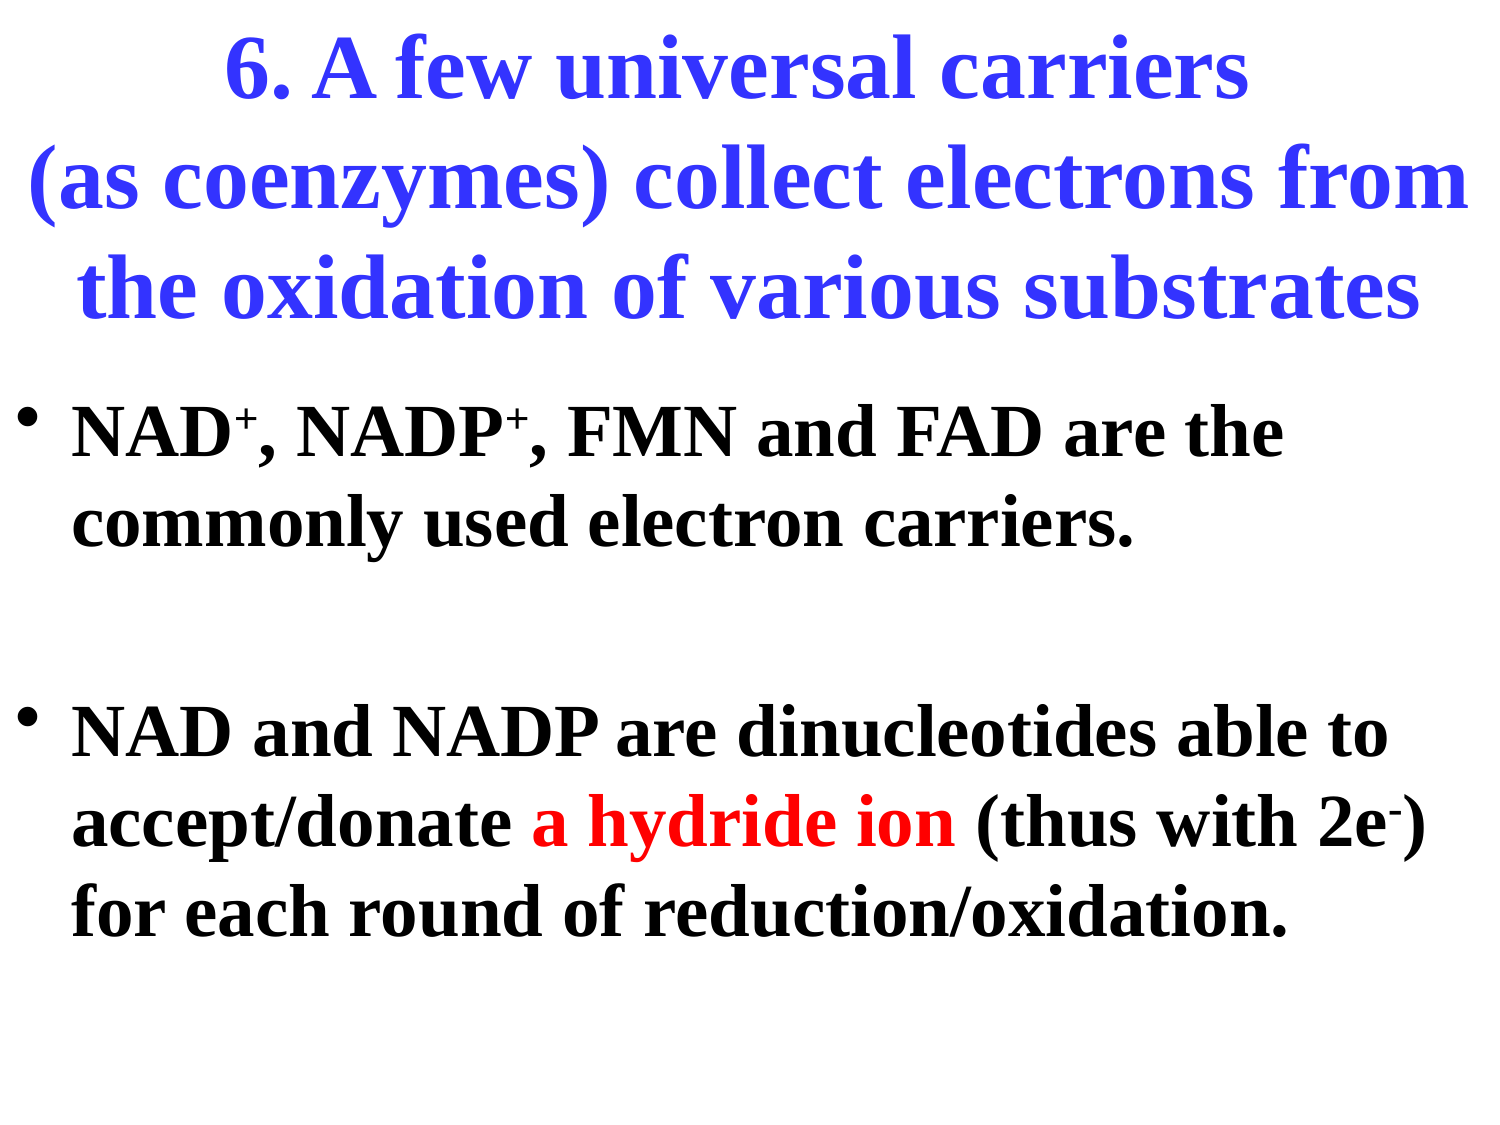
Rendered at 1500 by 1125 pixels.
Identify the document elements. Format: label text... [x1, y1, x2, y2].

list NAD+, NADP+, FMN and FAD are the commonly used electron carriers. NAD and NADP are dinucleotides able to accept/donate a hydride ion (thus with 2e-) for each round of reduction/oxidation. [0, 373, 1500, 1049]
title 6. A few universal carriers (as coenzymes) collect electrons from the oxidation of various substrates [0, 77, 1500, 266]
